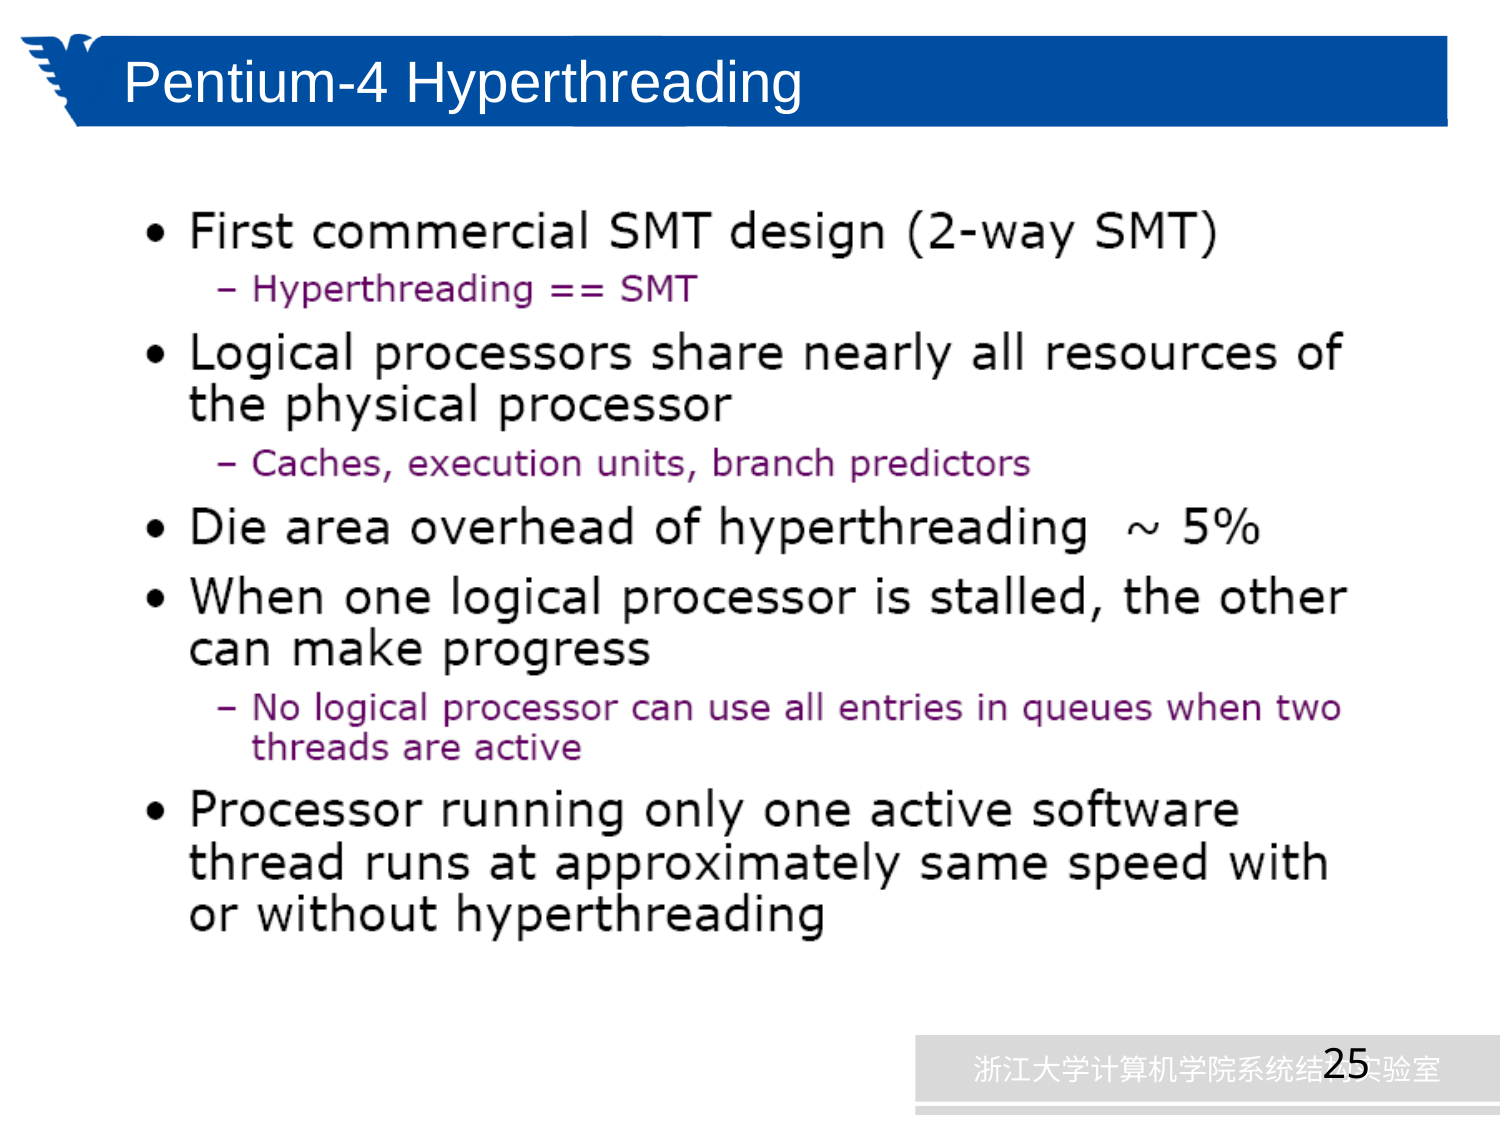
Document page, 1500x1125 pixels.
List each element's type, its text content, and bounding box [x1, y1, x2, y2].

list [106, 184, 1394, 972]
title Pentium-4 Hyperthreading [108, 38, 1406, 121]
picture [5, 19, 148, 127]
